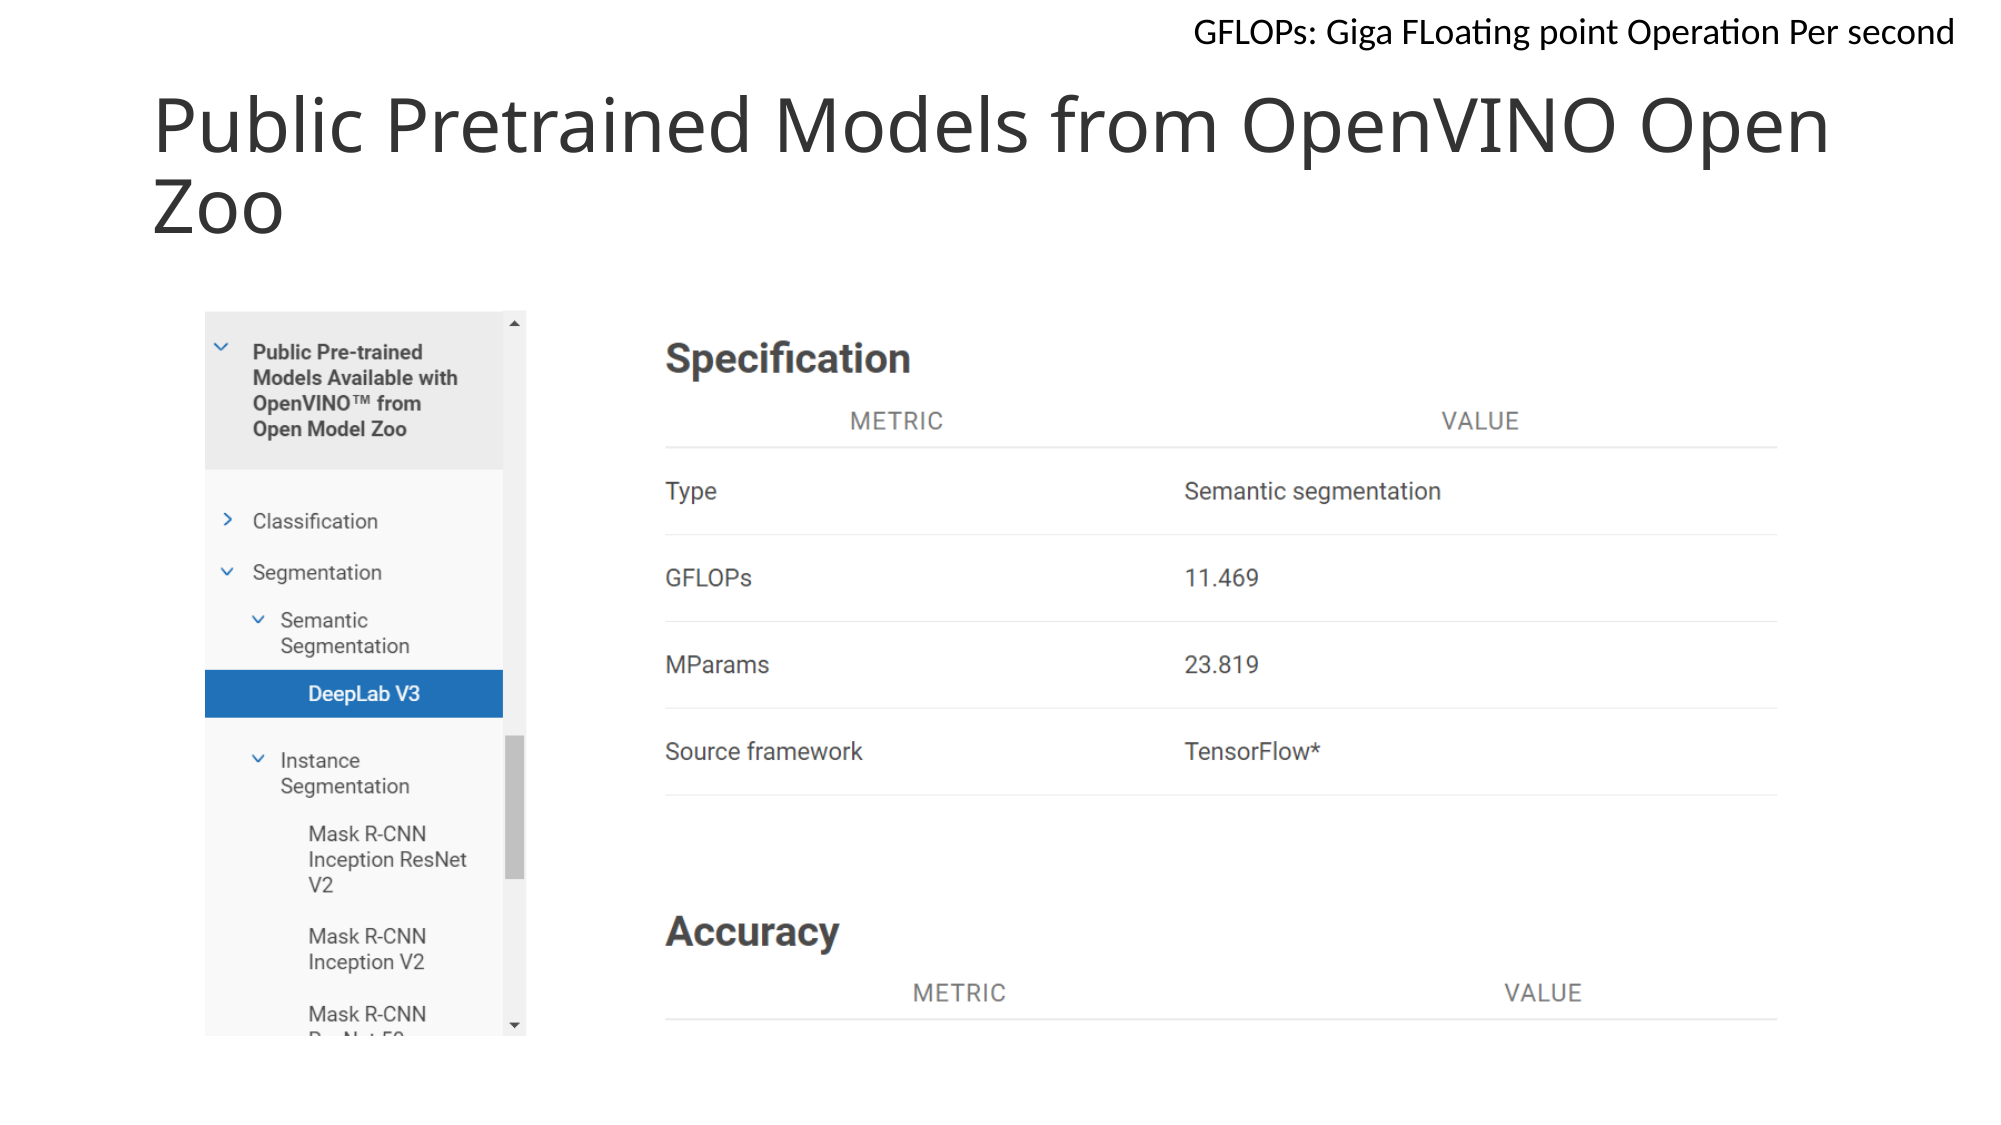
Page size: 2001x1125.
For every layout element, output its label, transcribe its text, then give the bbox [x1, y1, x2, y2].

title Public Pretrained Models from OpenVINO Open Zoo [137, 59, 1863, 278]
picture [205, 276, 1795, 1036]
text_box GFLOPs: Giga FLoating point Operation Per second [1178, 0, 2000, 59]
